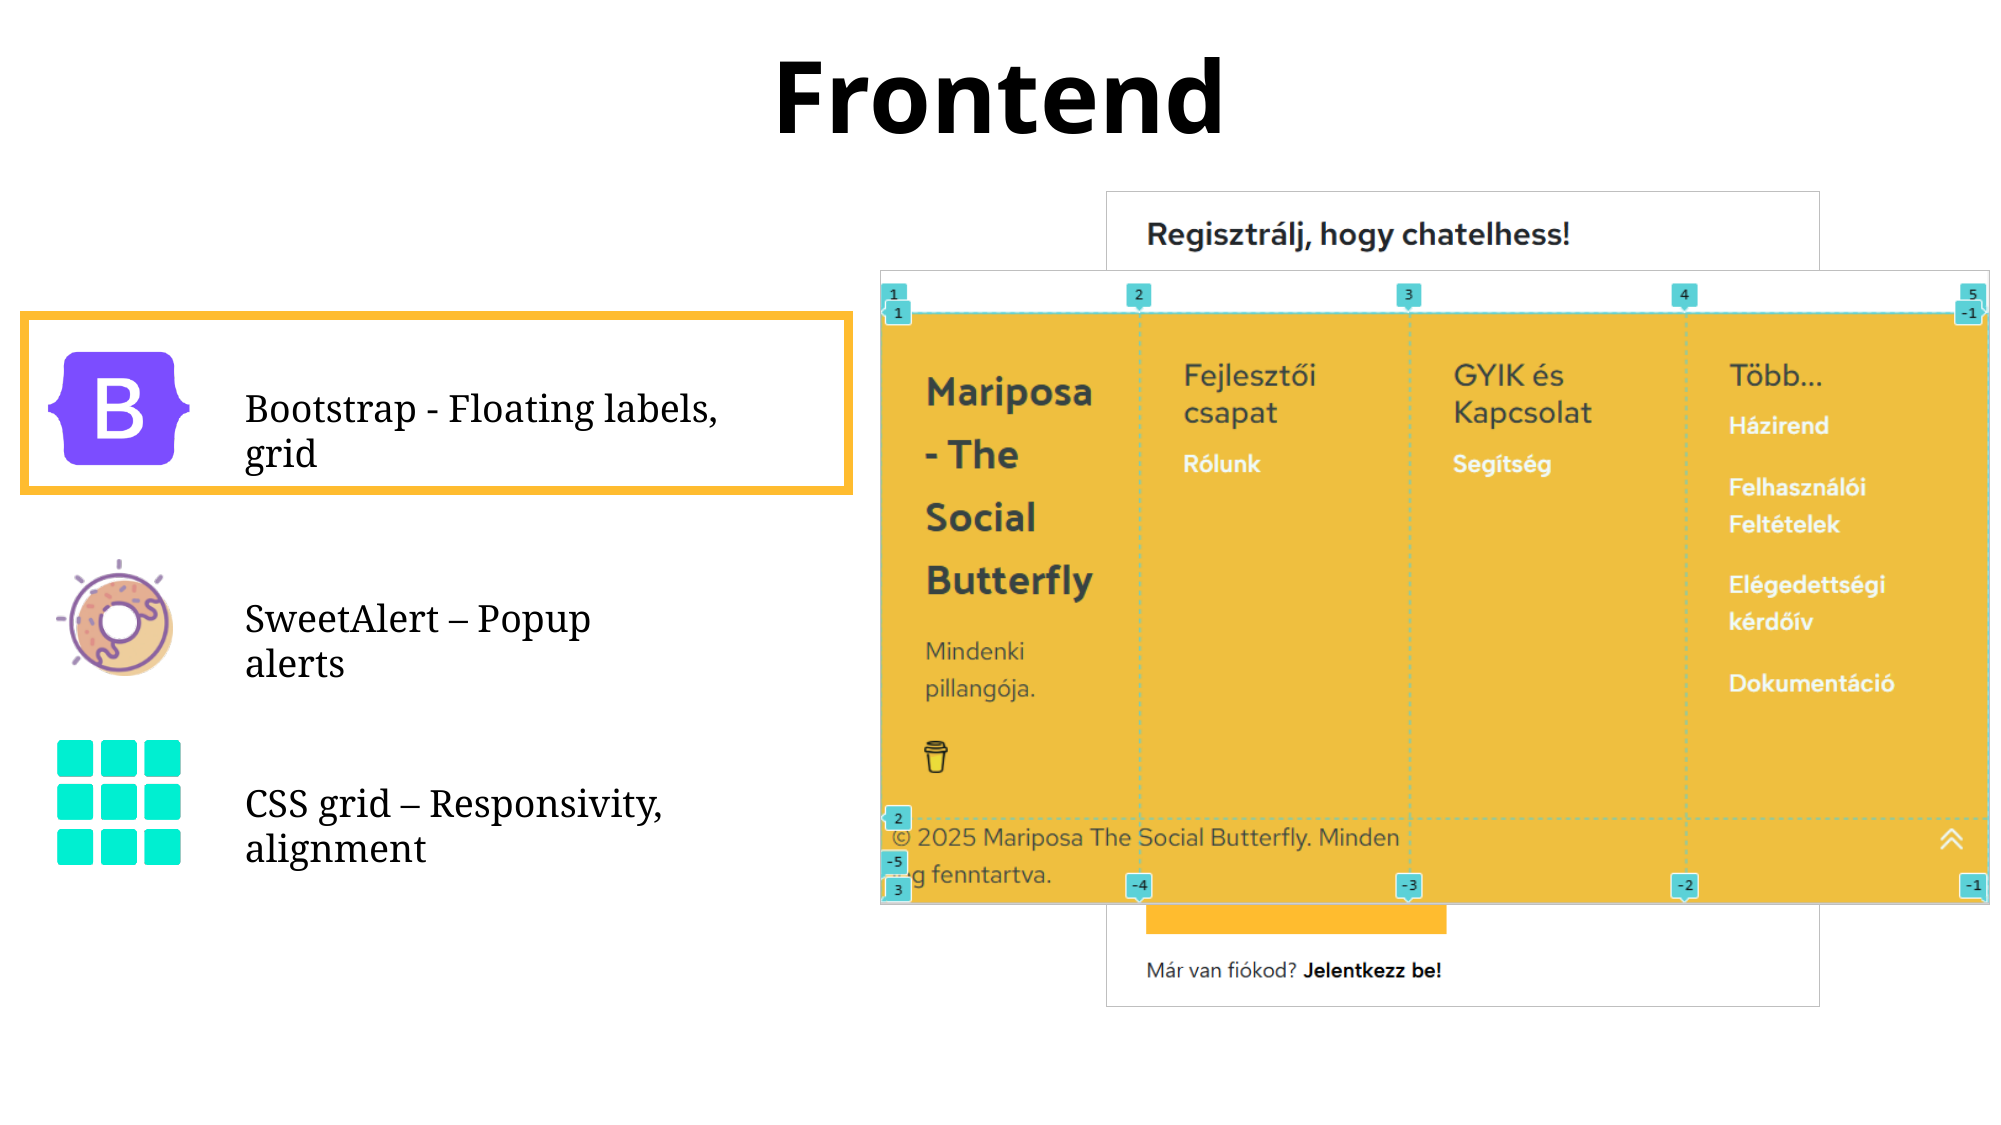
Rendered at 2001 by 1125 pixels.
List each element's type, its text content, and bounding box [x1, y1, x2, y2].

text_box Bootstrap - Floating labels, grid [230, 377, 797, 483]
text_box CSS grid – Responsivity, alignment [230, 772, 849, 877]
picture [39, 328, 198, 488]
picture [880, 191, 1990, 1007]
text_box SweetAlert – Popup alerts [229, 587, 703, 693]
text_box Frontend [615, 26, 1384, 161]
picture [56, 740, 181, 865]
text_box [24, 314, 850, 491]
picture [56, 559, 173, 676]
